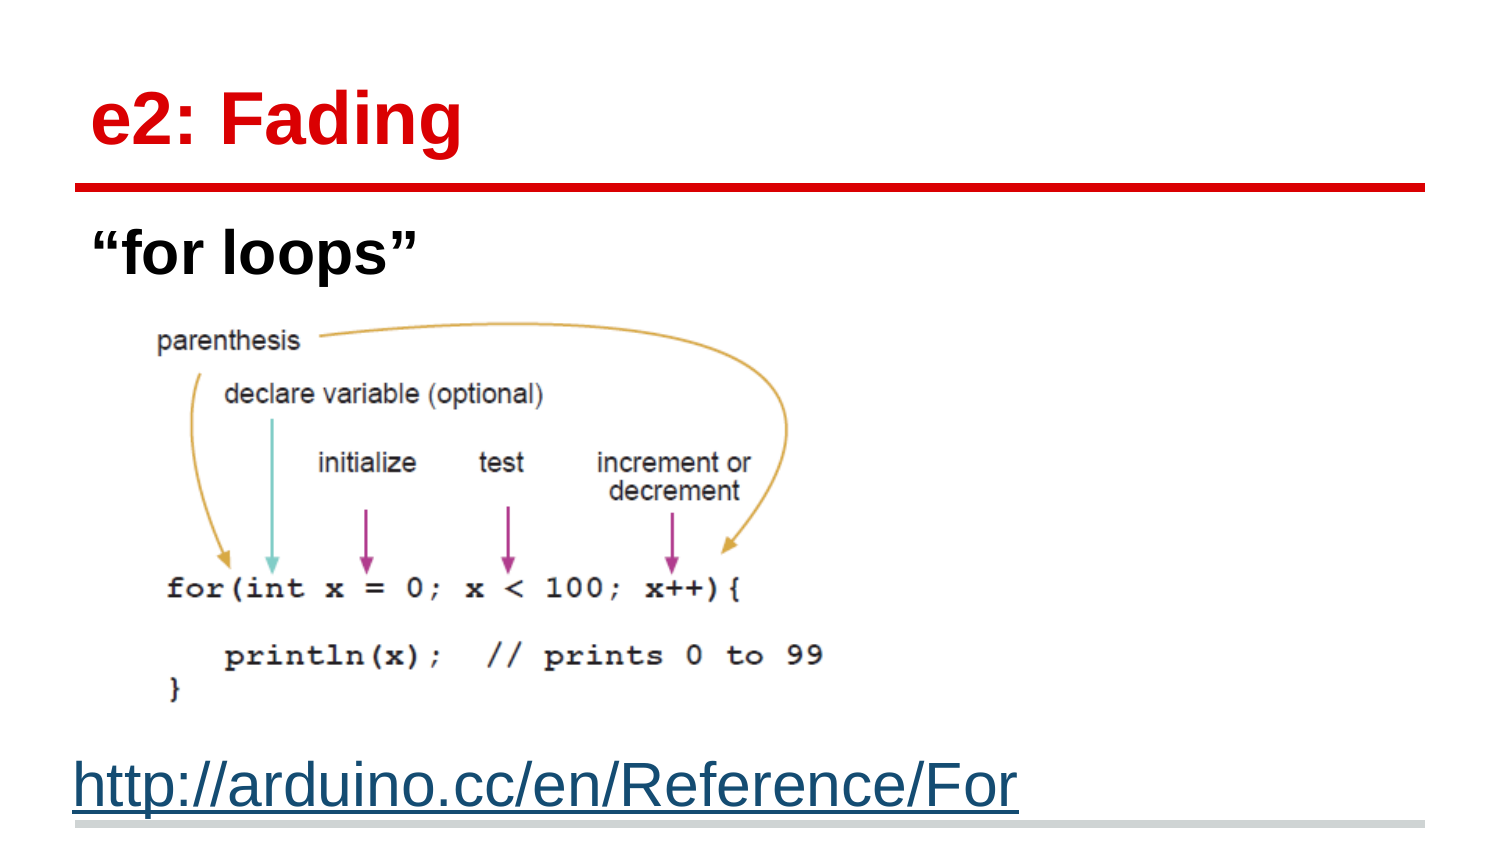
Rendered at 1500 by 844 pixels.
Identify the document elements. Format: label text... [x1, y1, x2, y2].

text_box http://arduino.cc/en/Reference/For [57, 719, 1059, 844]
list “for loops” [75, 196, 1425, 808]
picture [115, 297, 865, 726]
title e2: Fading [75, 33, 1425, 175]
